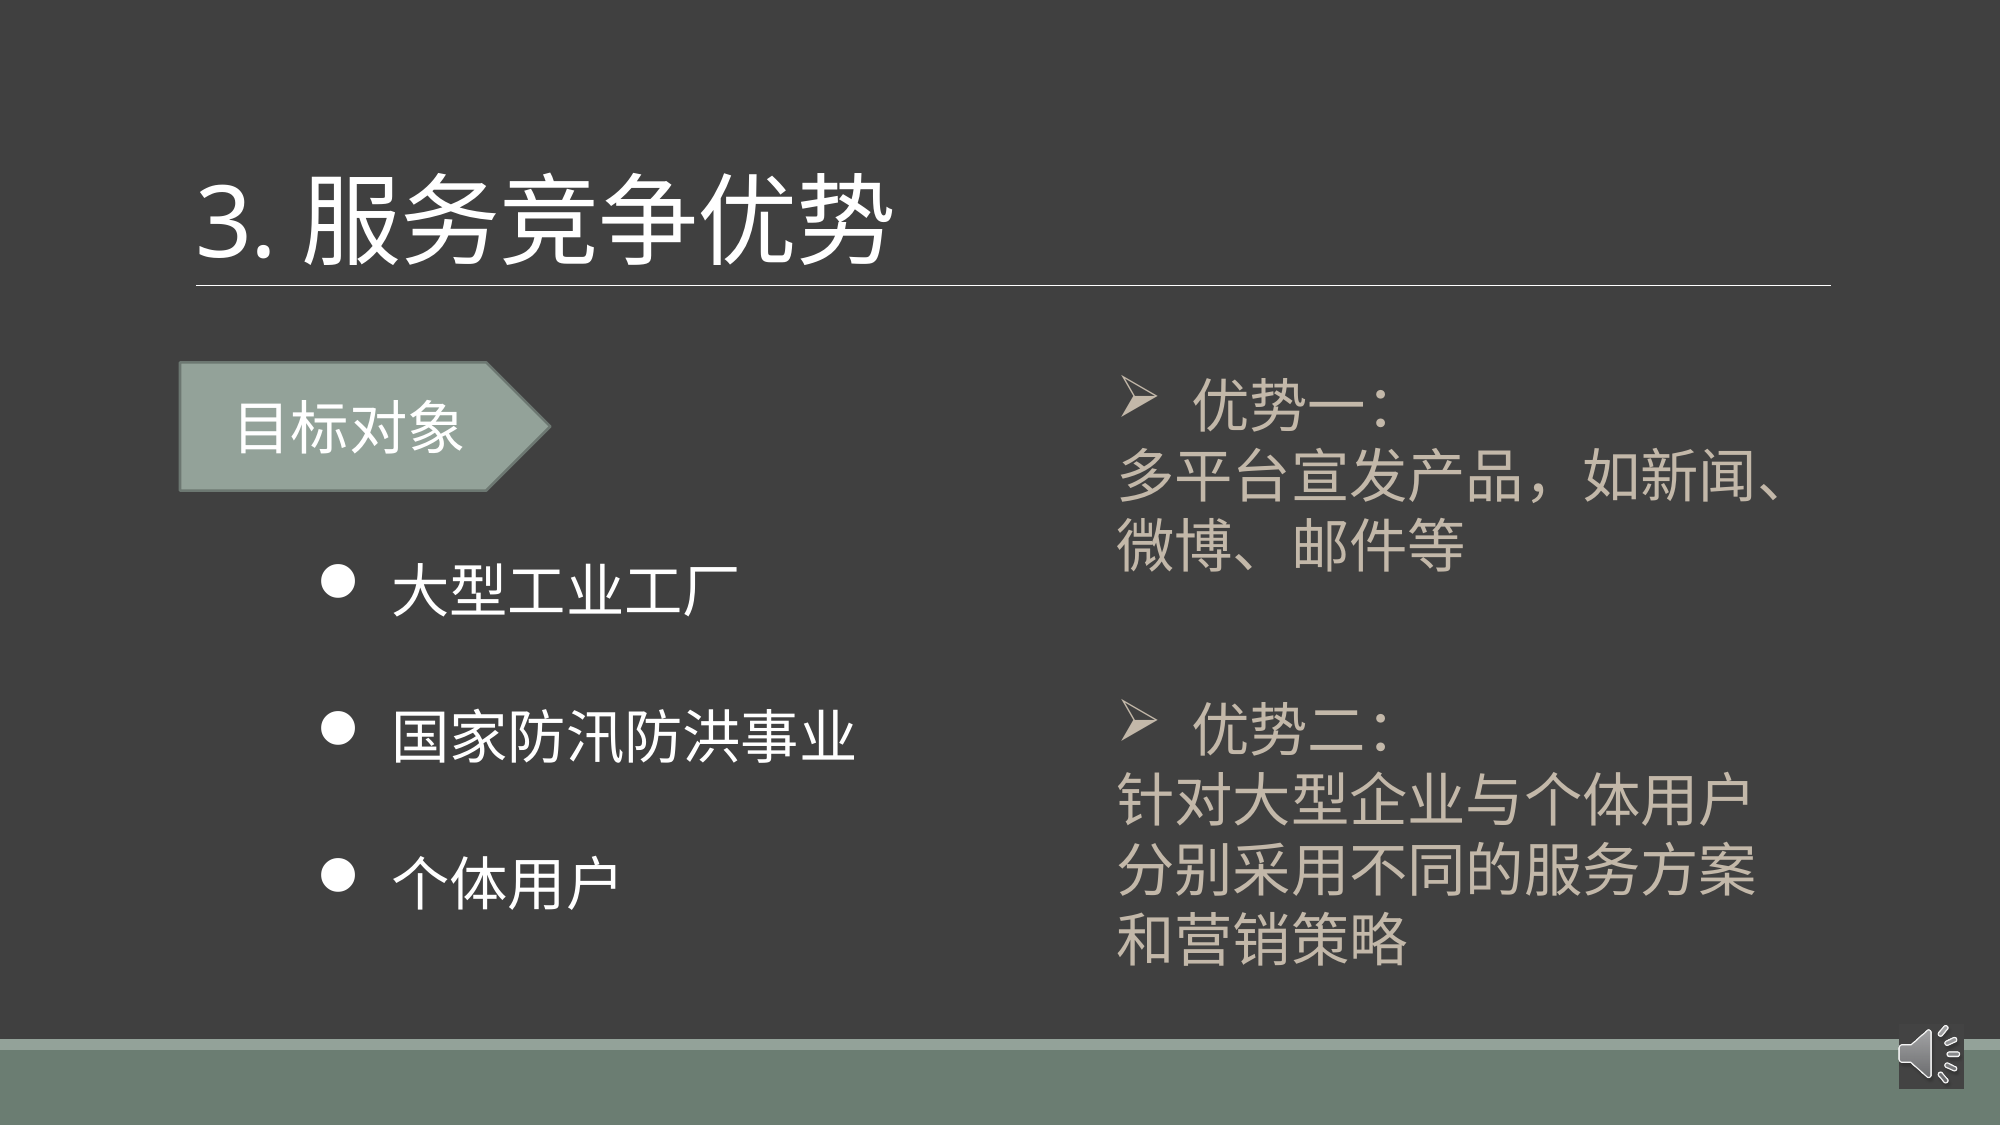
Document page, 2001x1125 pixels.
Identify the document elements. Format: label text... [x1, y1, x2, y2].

text_box 个体用户 [301, 840, 835, 925]
text_box 优势二： 针对大型企业与个体用户分别采用不同的服务方案和营销策略 [1101, 685, 1787, 981]
text_box 国家防汛防洪事业 [301, 693, 899, 778]
text_box 大型工业工厂 [301, 546, 835, 632]
picture [1897, 1022, 1966, 1091]
text_box 优势一： 多平台宣发产品，如新闻、微博、邮件等 [1101, 361, 1787, 587]
title 3.服务竞争优势 [180, 47, 1830, 285]
text_box 目标对象 [178, 361, 552, 492]
